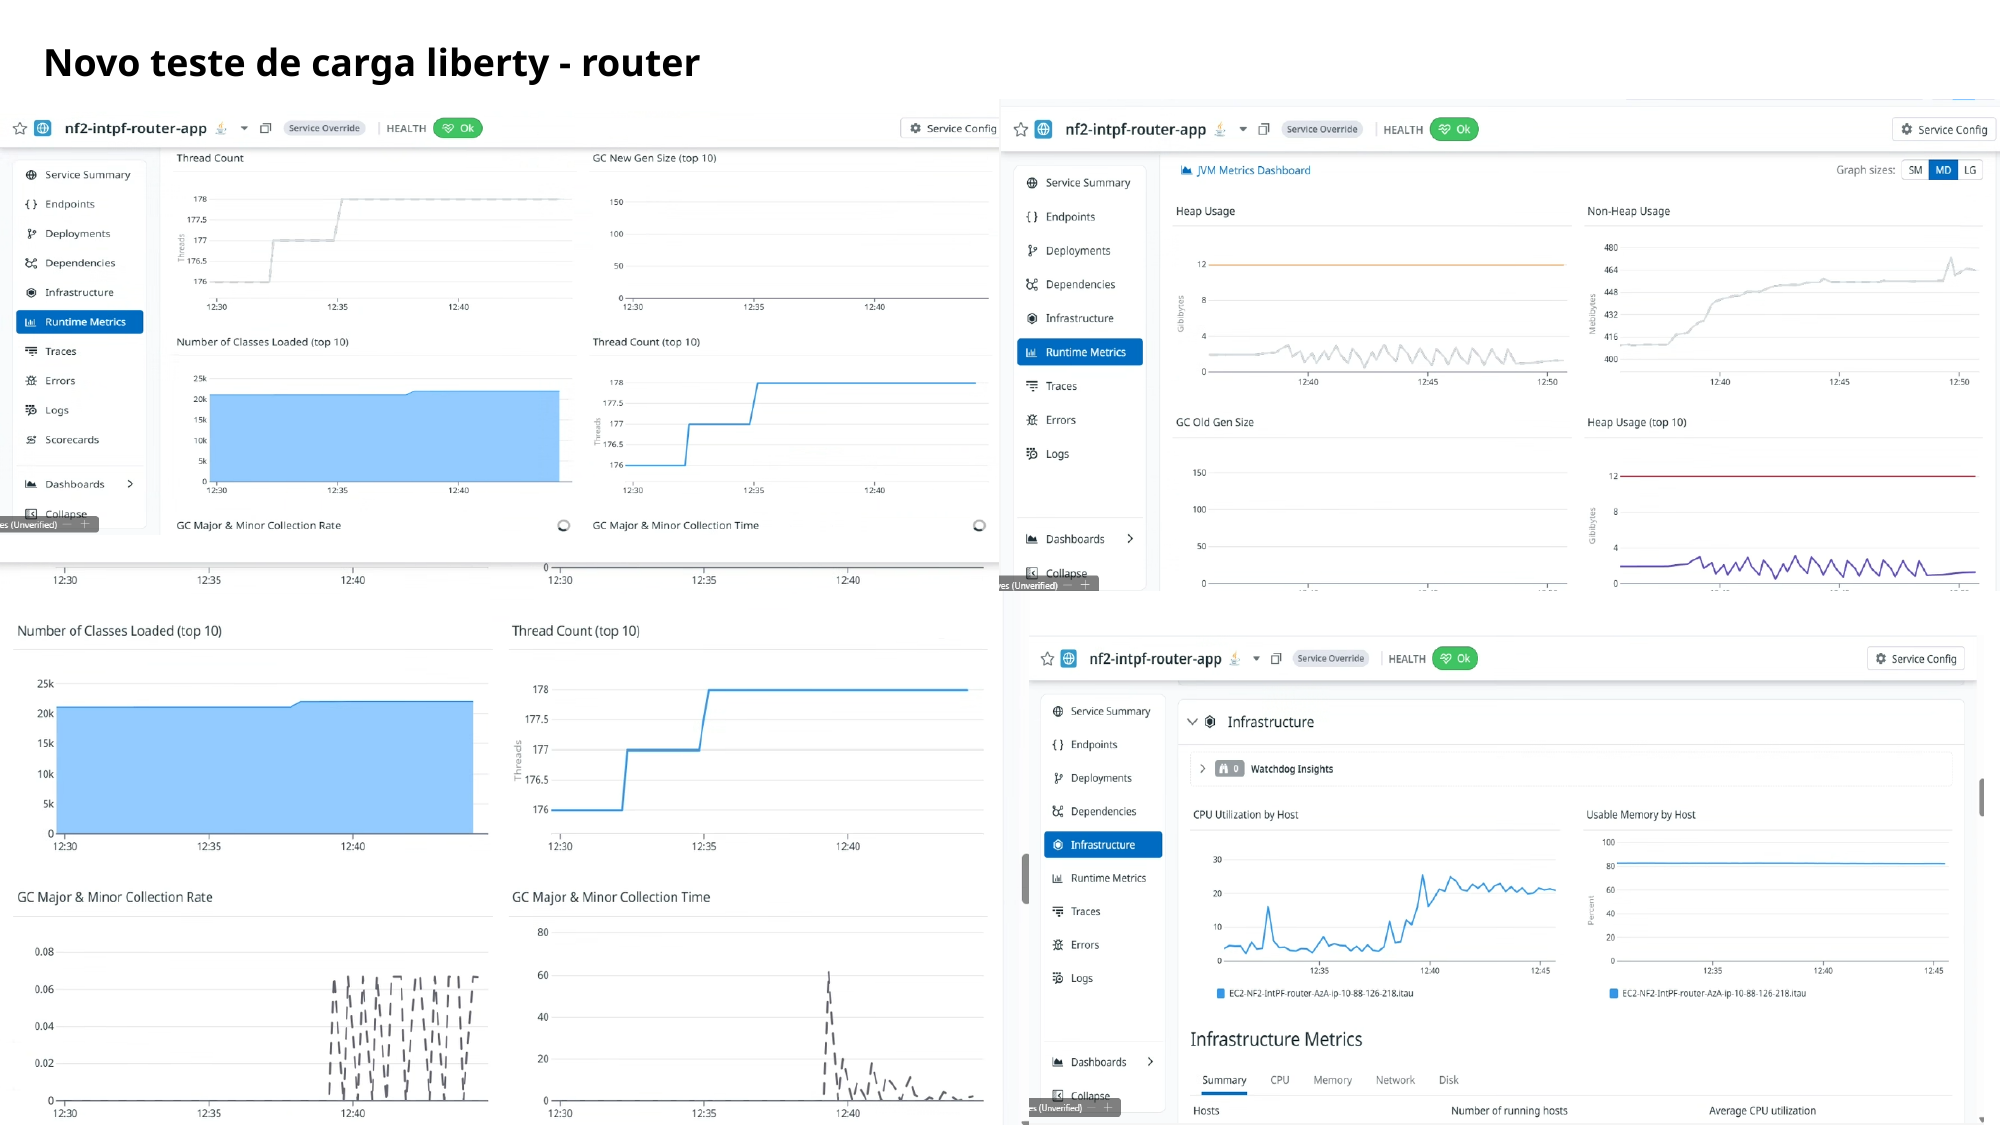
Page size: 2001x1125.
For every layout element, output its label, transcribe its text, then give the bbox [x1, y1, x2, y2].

text_box Novo teste de carga liberty - router [28, 31, 923, 92]
picture [0, 99, 2000, 1125]
